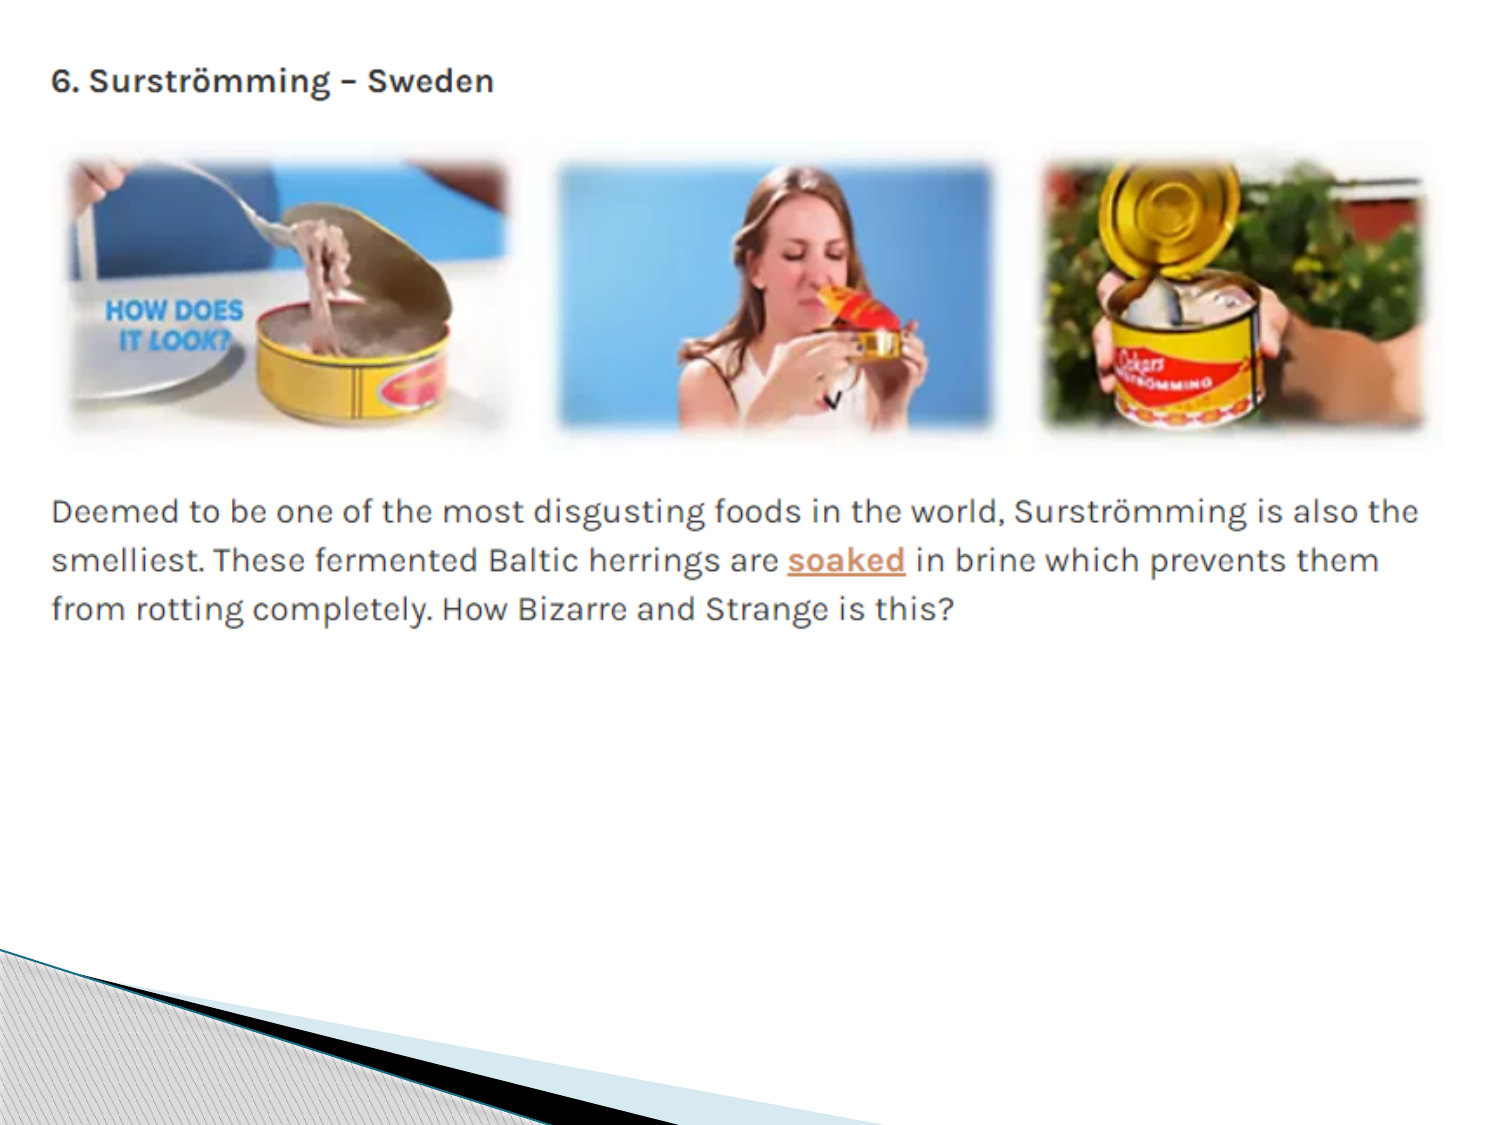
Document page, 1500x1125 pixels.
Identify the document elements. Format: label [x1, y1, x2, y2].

picture [29, 42, 1488, 658]
